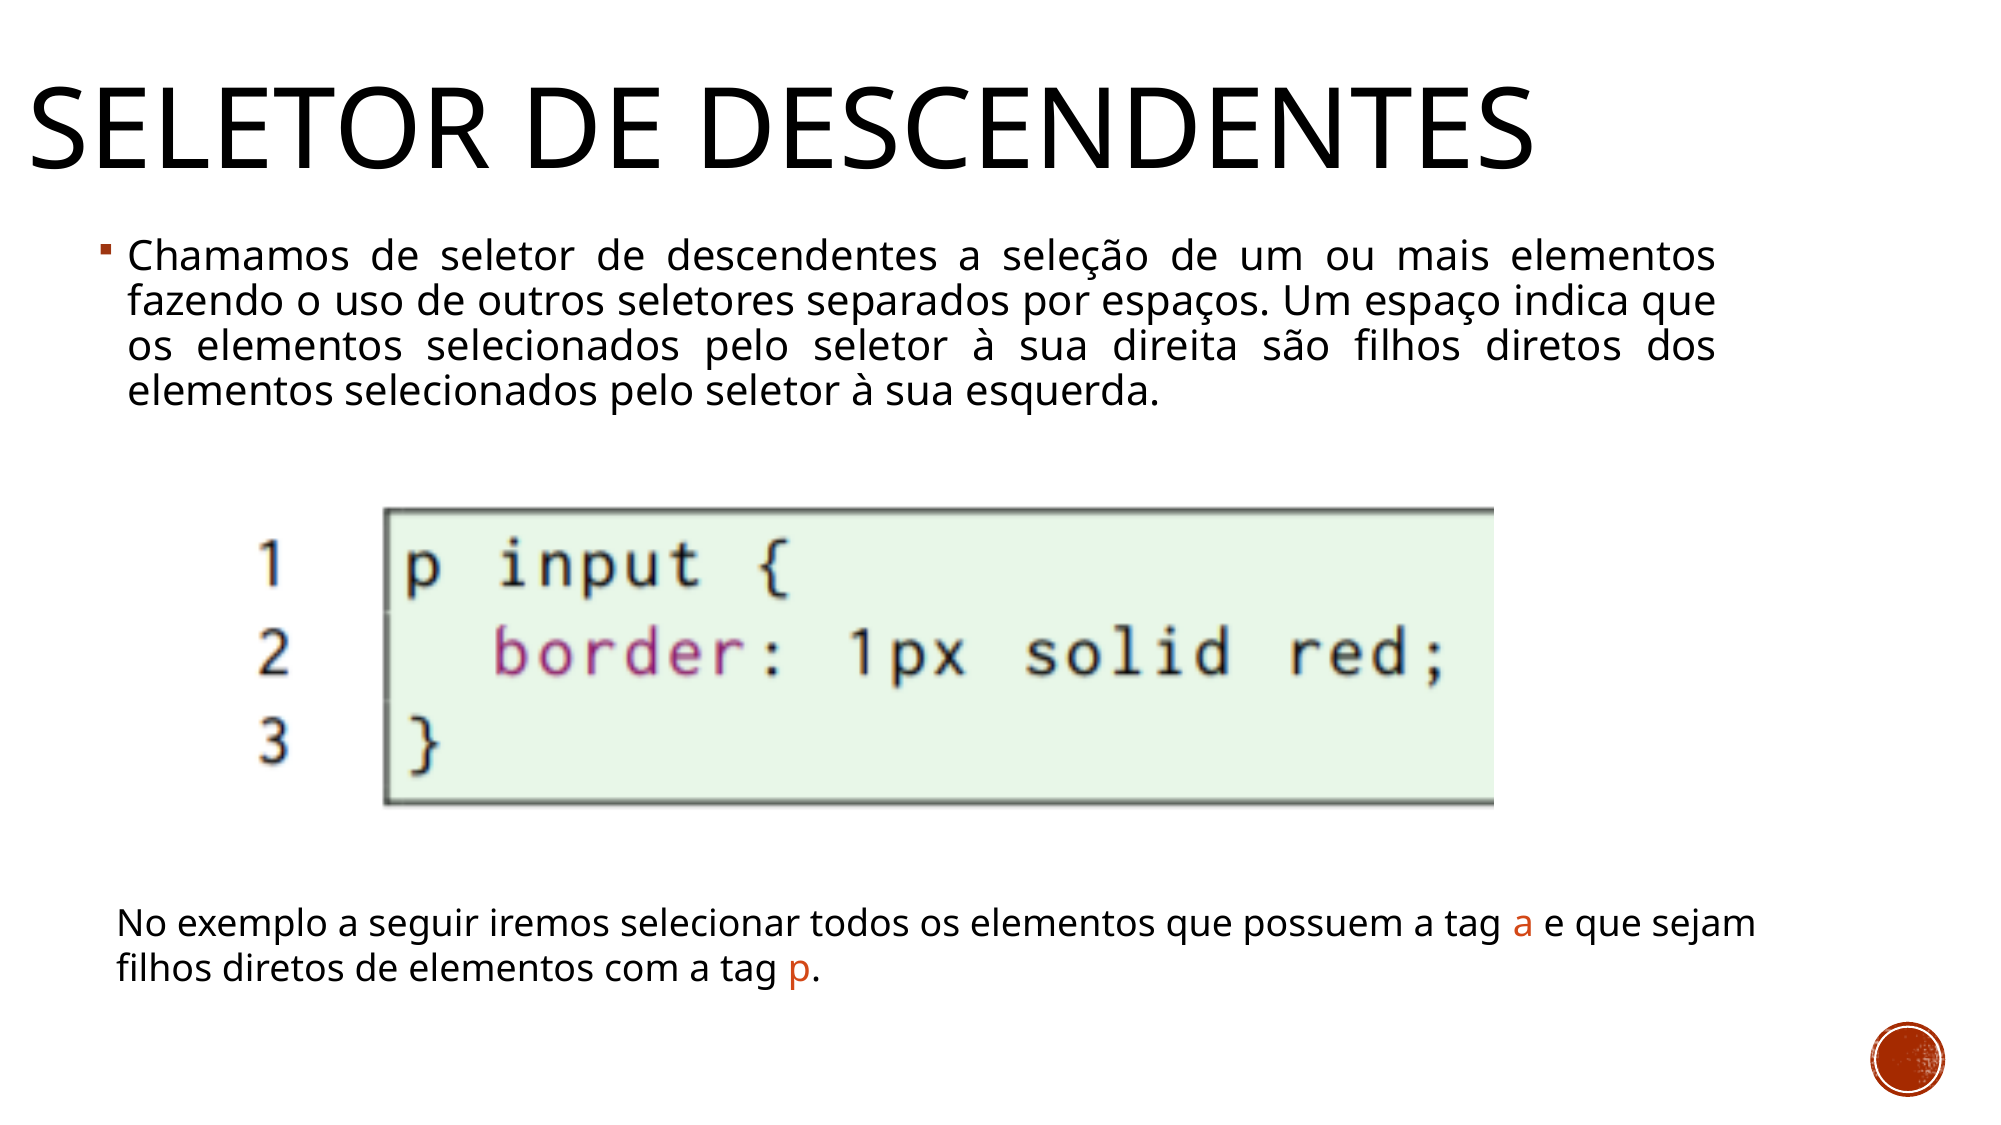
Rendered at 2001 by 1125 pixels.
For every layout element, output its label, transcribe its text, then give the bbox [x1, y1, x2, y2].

list Chamamos de seletor de descendentes a seleção de um ou mais elementos fazendo o uso de outros seletores separados por espaços. Um espaço indica que os elementos selecionados pelo seletor à sua direita são filhos diretos dos elementos selecionados pelo seletor à sua esquerda. [82, 226, 1733, 892]
picture [229, 470, 1494, 842]
text_box No exemplo a seguir iremos selecionar todos os elementos que possuem a tag a e que sejam filhos diretos de elementos com a tag p. [101, 891, 1833, 996]
title Seletor de descendentes [12, 0, 1663, 264]
